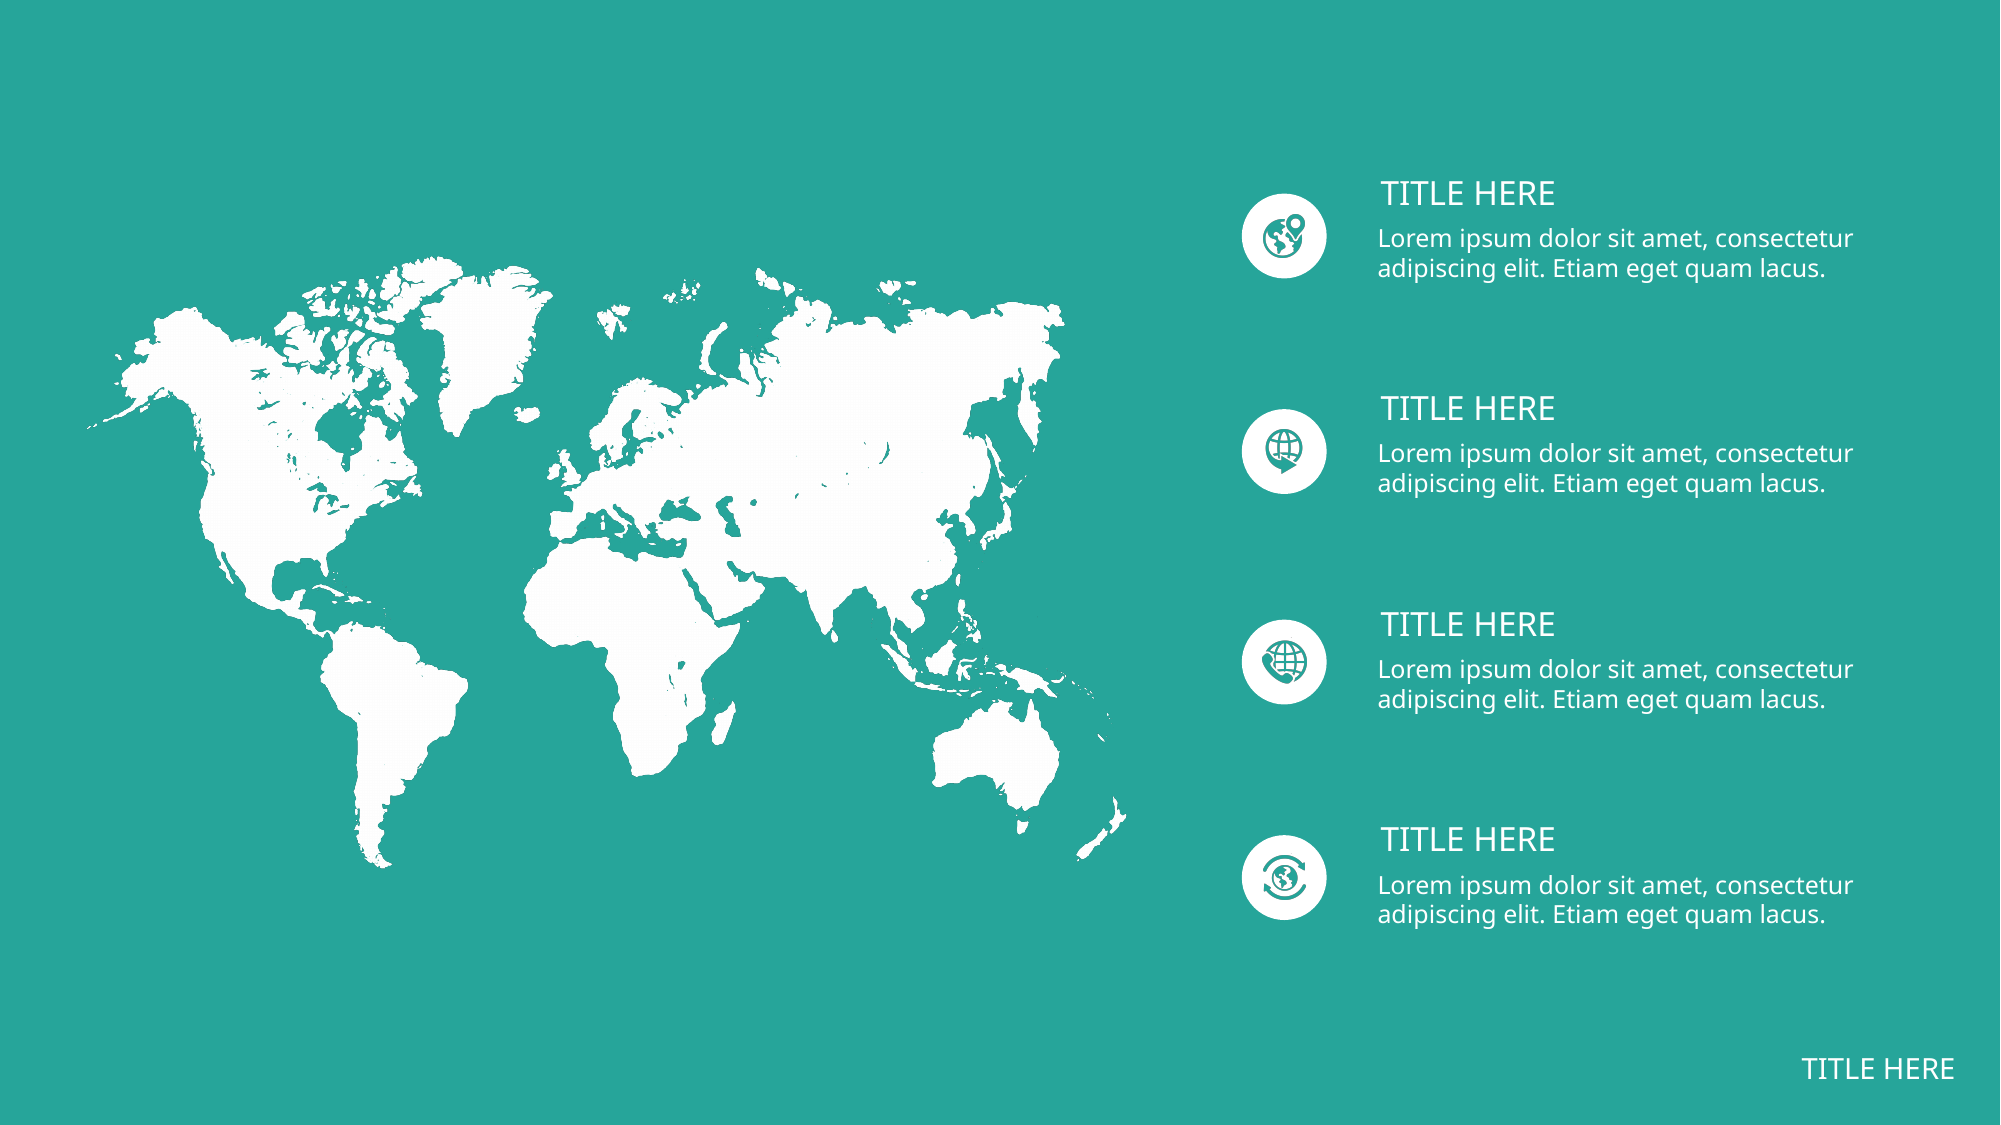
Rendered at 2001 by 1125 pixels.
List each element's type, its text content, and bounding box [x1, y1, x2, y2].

text_box Lorem ipsum dolor sit amet, consectetur adipiscing elit. Etiam eget quam lacus. [1362, 861, 1881, 937]
picture [86, 256, 1127, 869]
picture [1262, 855, 1307, 900]
picture [1262, 429, 1306, 474]
text_box Lorem ipsum dolor sit amet, consectetur adipiscing elit. Etiam eget quam lacus. [1362, 430, 1881, 506]
text_box [1240, 618, 1328, 706]
picture [1262, 214, 1306, 258]
text_box Lorem ipsum dolor sit amet, consectetur adipiscing elit. Etiam eget quam lacus. [1362, 215, 1881, 290]
text_box Lorem ipsum dolor sit amet, consectetur adipiscing elit. Etiam eget quam lacus. [1362, 646, 1881, 721]
text_box TITLE HERE [1365, 164, 1647, 215]
text_box TITLE HERE [1365, 380, 1647, 430]
text_box [1240, 408, 1328, 496]
text_box [1240, 192, 1328, 280]
text_box TITLE HERE [1690, 1043, 1971, 1093]
text_box TITLE HERE [1365, 811, 1647, 861]
picture [1262, 640, 1307, 684]
text_box TITLE HERE [1365, 595, 1647, 646]
text_box [1240, 834, 1328, 922]
